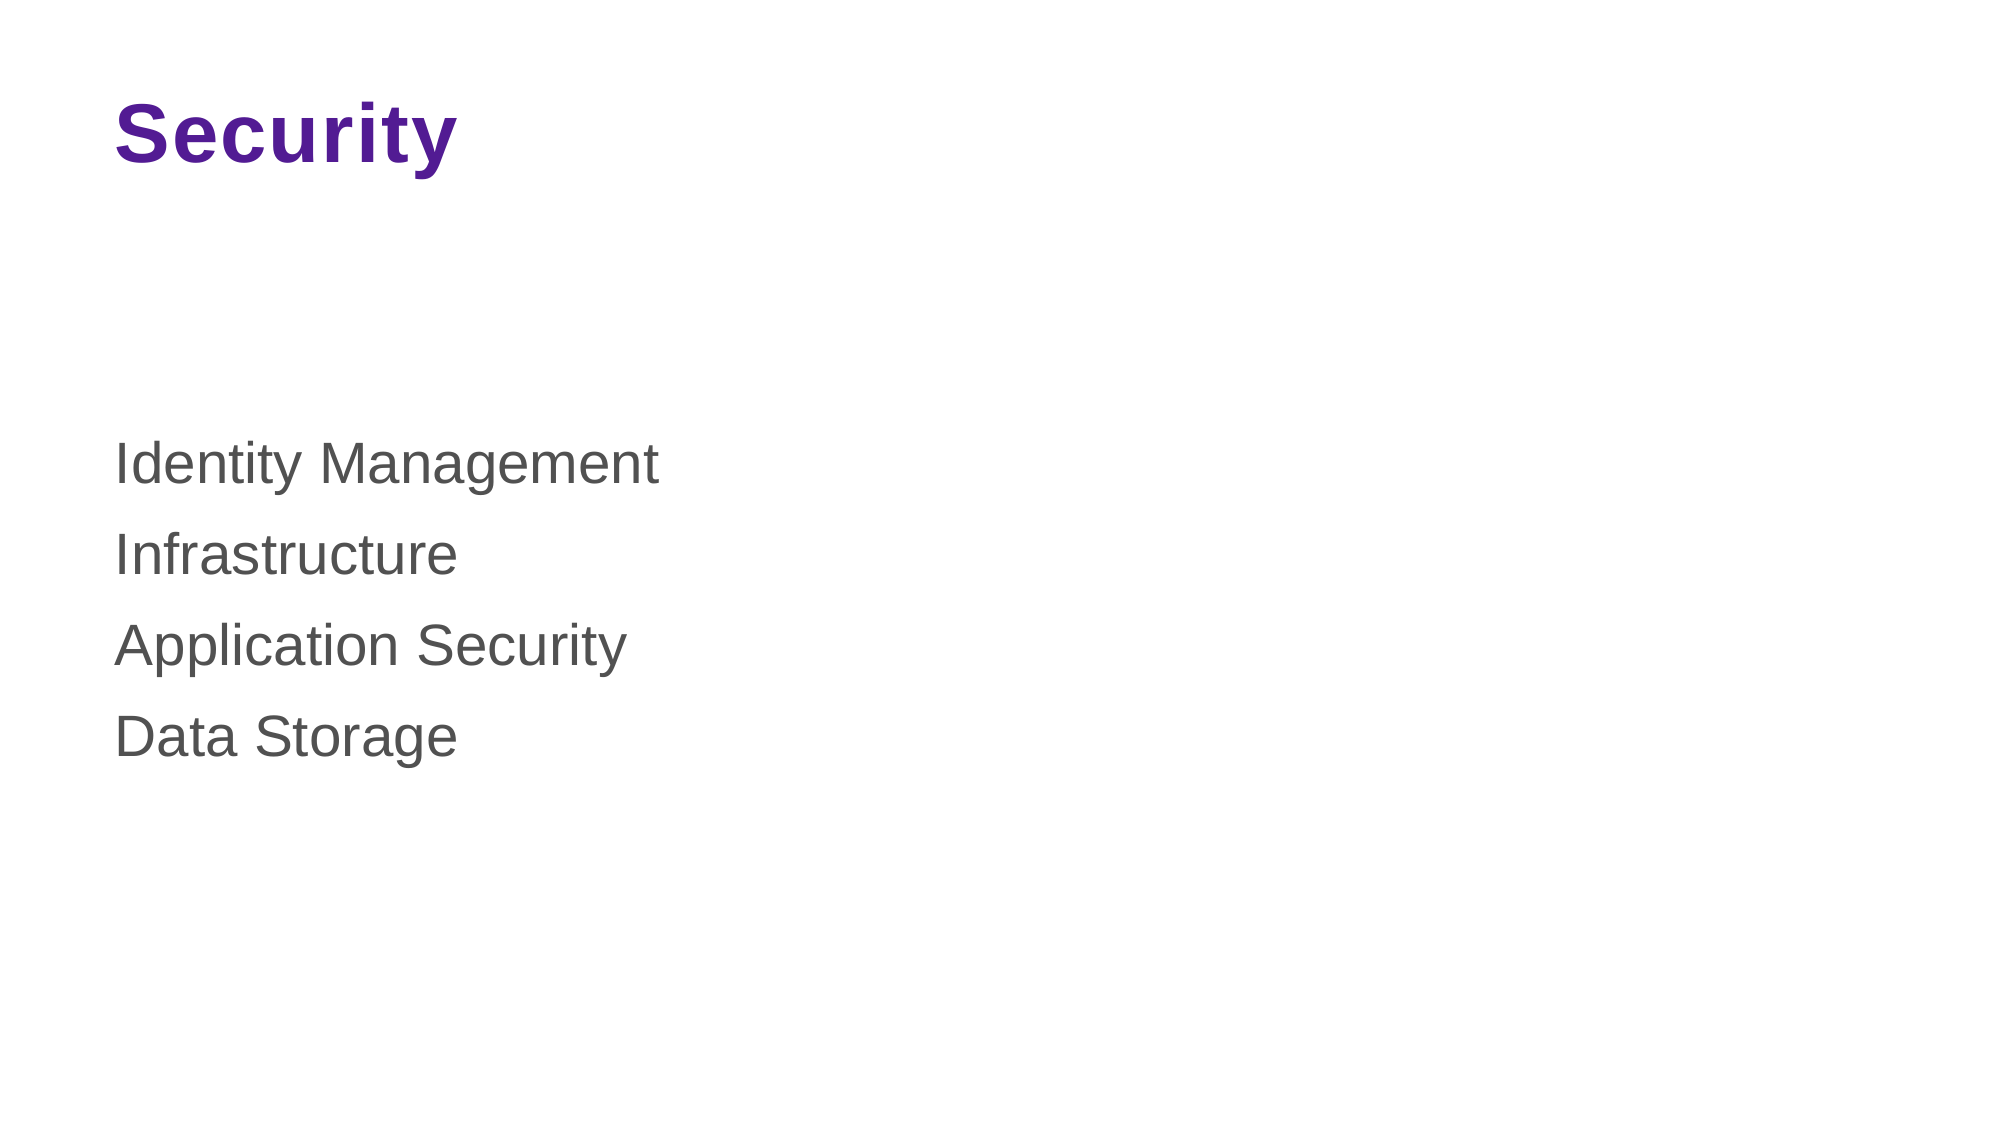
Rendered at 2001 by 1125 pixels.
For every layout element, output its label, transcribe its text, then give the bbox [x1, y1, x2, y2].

list Identity Management Infrastructure Application Security Data Storage [99, 210, 1900, 984]
title Security [99, 59, 1900, 210]
